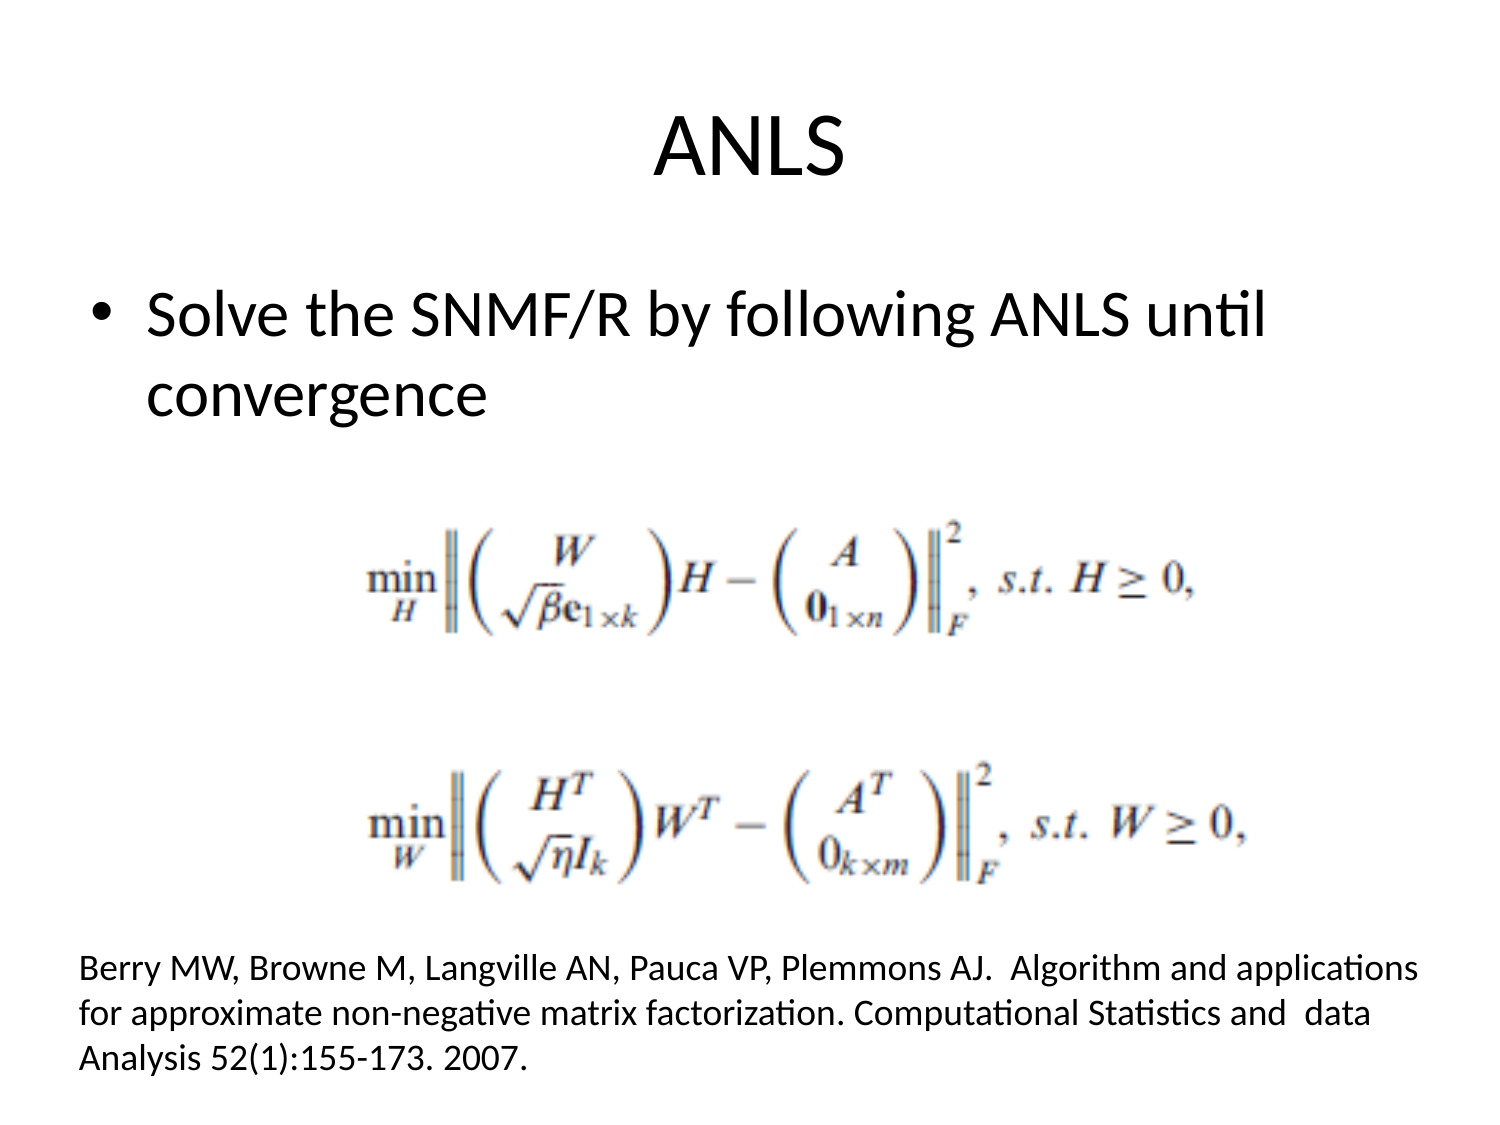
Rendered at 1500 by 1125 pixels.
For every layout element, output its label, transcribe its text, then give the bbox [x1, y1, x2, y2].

picture [288, 737, 1326, 916]
title ANLS [75, 45, 1425, 233]
picture [312, 494, 1216, 660]
list Solve the SNMF/R by following ANLS until convergence [75, 262, 1425, 935]
text_box Berry MW, Browne M, Langville AN, Pauca VP, Plemmons AJ. Algorithm and applications for approximate non-negative matrix factorization. Computational Statistics and data Analysis 52(1):155-173. 2007. [64, 935, 1464, 1086]
